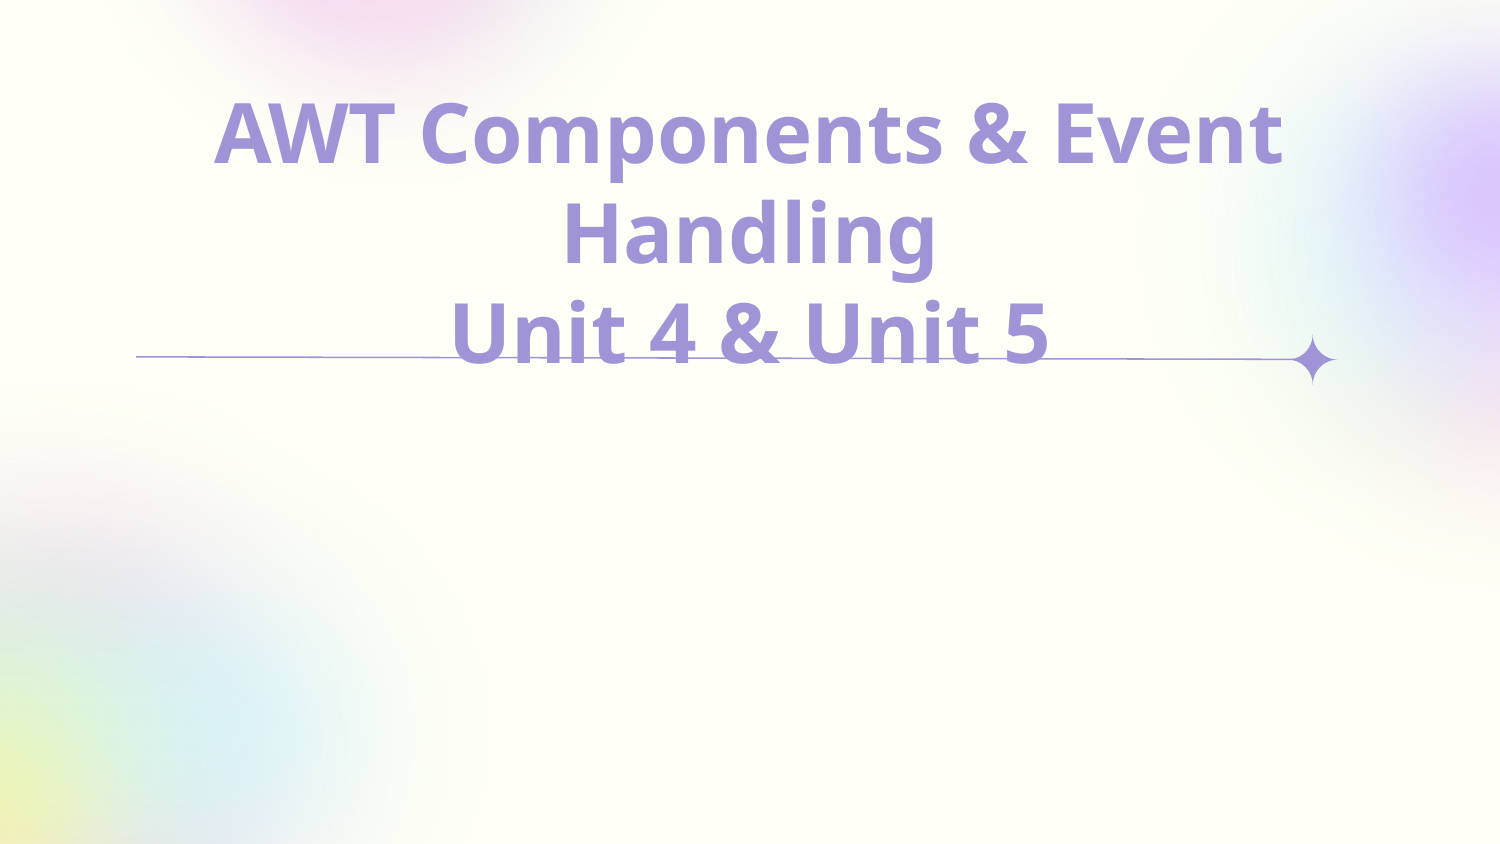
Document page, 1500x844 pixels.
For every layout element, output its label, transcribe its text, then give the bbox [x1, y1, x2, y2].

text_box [135, 356, 1301, 360]
text_box [1300, 334, 1339, 385]
picture [0, 0, 811, 844]
title AWT Components & Event Handling Unit 4 & Unit 5 [116, 88, 1383, 372]
picture [1049, 0, 1500, 740]
